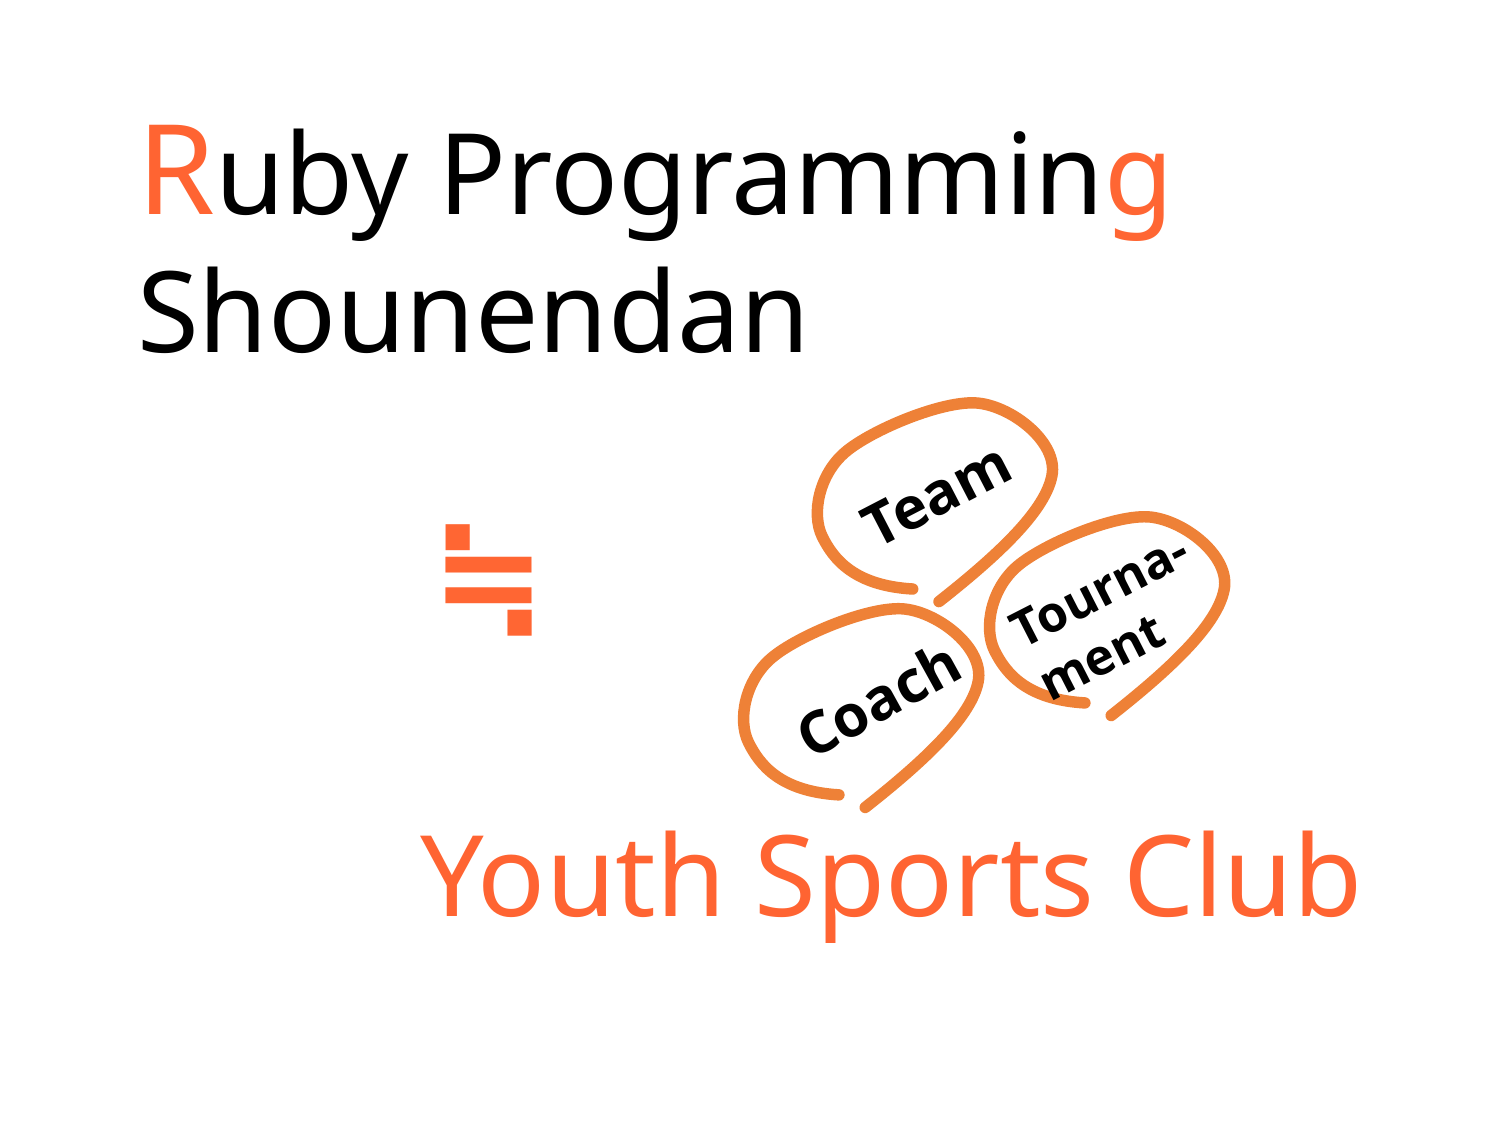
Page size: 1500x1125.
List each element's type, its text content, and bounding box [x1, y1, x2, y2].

text_box [997, 515, 1155, 596]
text_box Youth Sports Club [97, 797, 1378, 947]
text_box [816, 401, 1052, 603]
text_box ≒ [416, 478, 686, 659]
text_box Coach [766, 585, 1016, 785]
text_box Ruby Programming Shounendan [122, 82, 1341, 382]
text_box [1087, 655, 1183, 717]
text_box Tourna-ment [983, 480, 1288, 725]
text_box Team [833, 378, 1102, 573]
text_box [742, 607, 977, 797]
text_box [1009, 671, 1025, 688]
